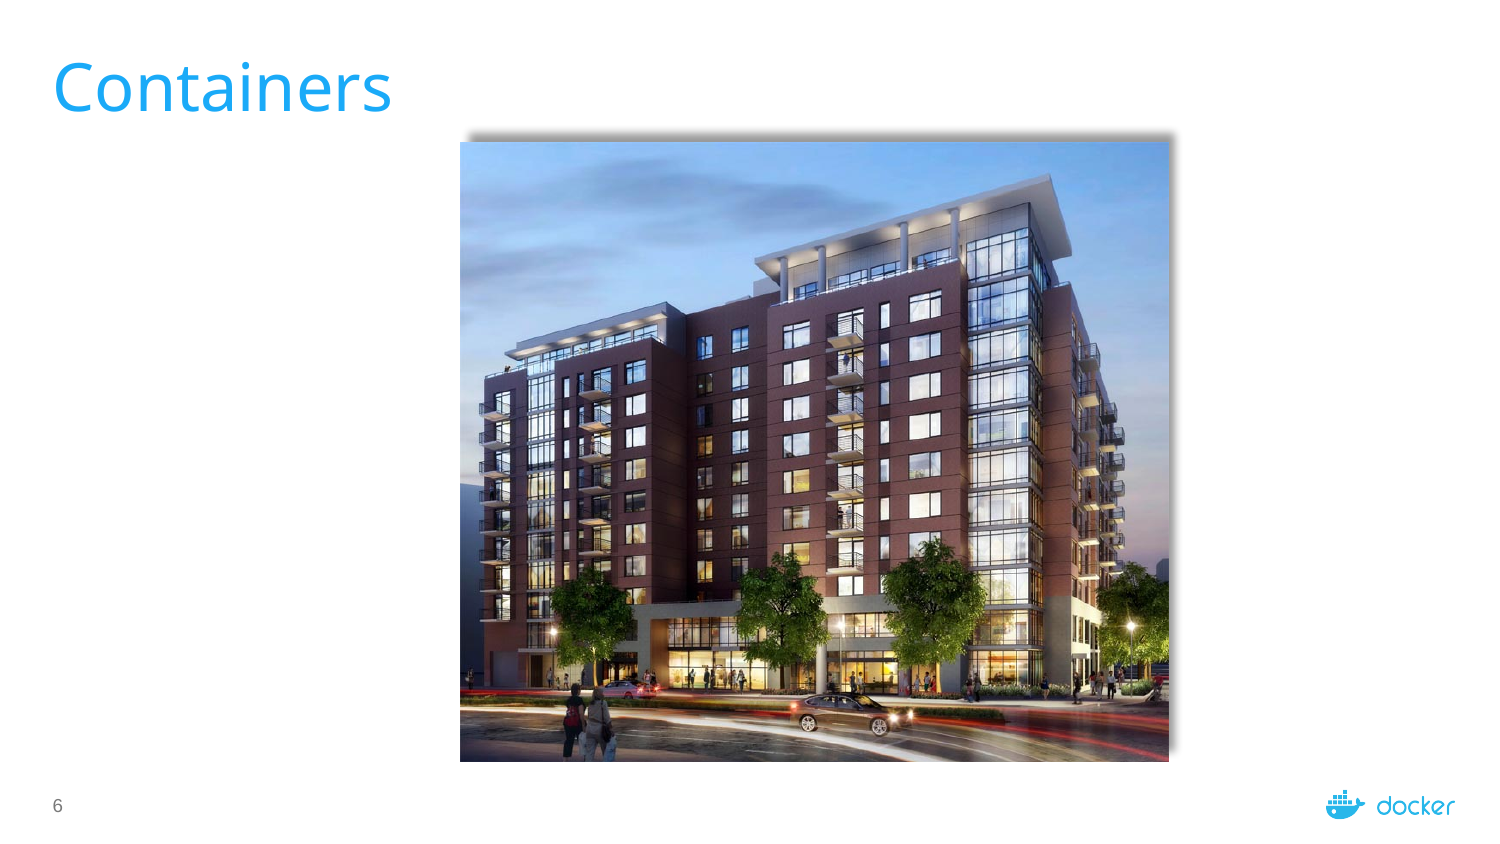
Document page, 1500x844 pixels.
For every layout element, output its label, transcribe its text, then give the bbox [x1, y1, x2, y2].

slide_number ‹#› [37, 782, 393, 828]
picture [460, 142, 1169, 763]
picture [1318, 785, 1463, 824]
title Containers [37, 44, 1463, 124]
